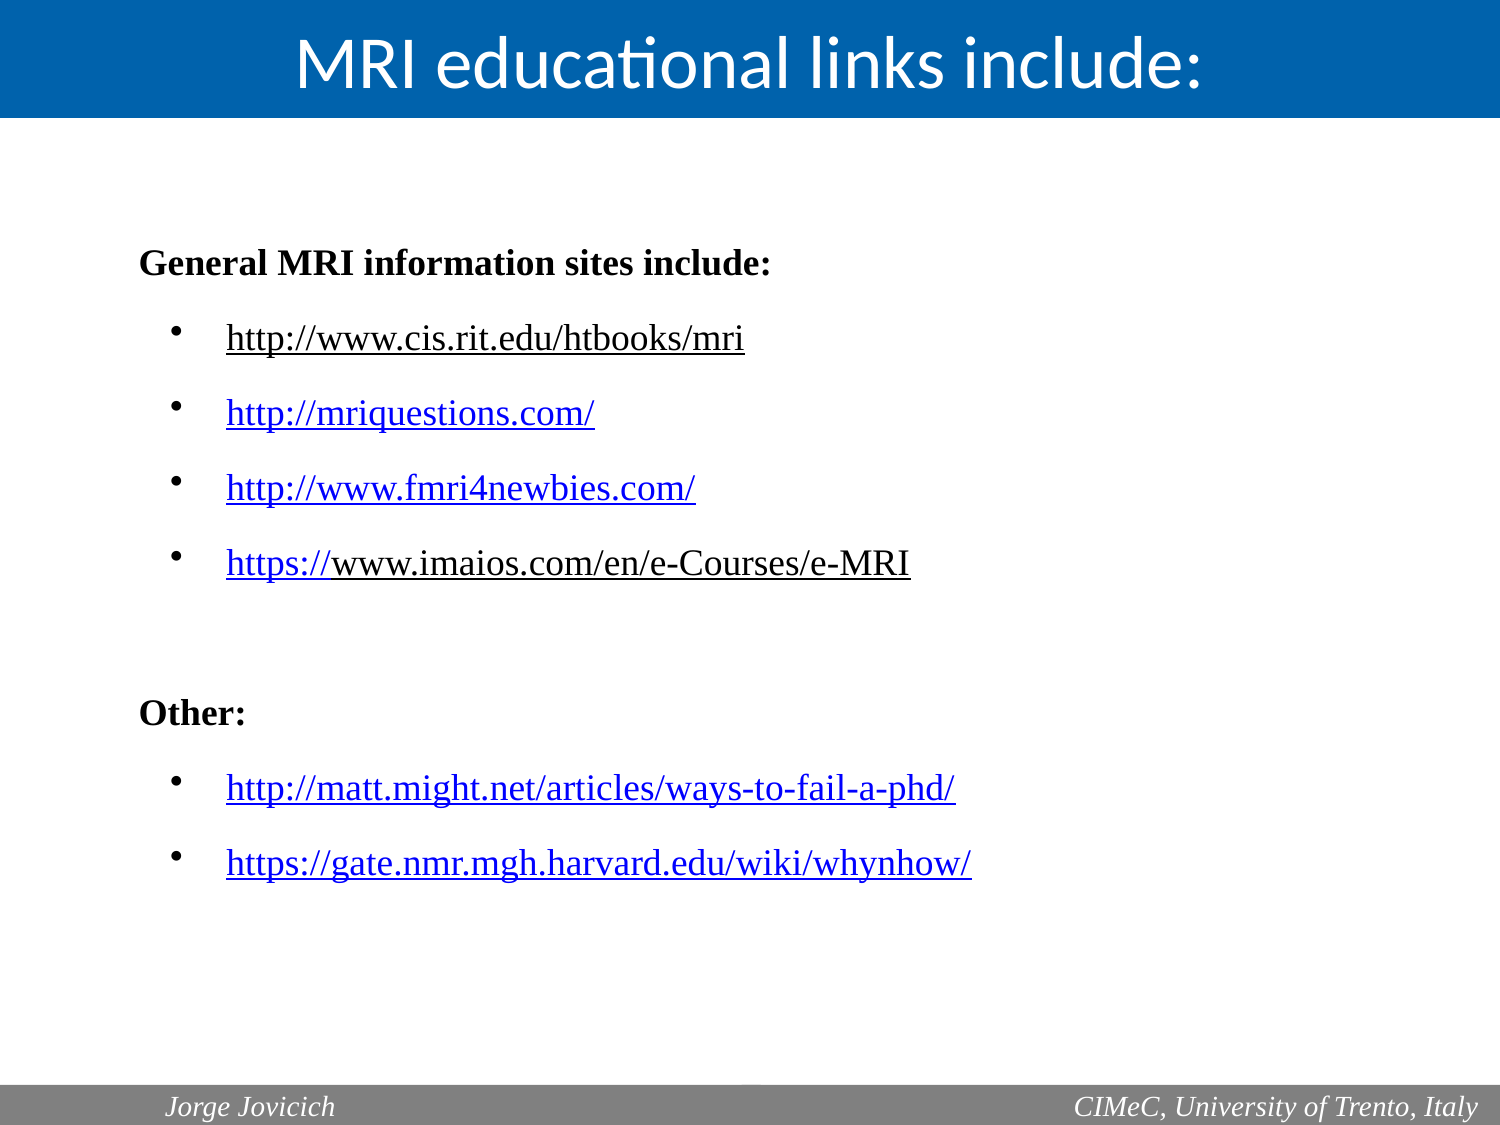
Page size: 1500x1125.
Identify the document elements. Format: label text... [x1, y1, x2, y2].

text_box General MRI information sites include: http://www.cis.rit.edu/htbooks/mri http://mriquestions.com/ http://www.fmri4newbies.com/ https://www.imaios.com/en/e-Courses/e-MRI Other: http://matt.might.net/articles/ways-to-fail-a-phd/ https://gate.nmr.mgh.harvard.edu/wiki/whynhow/ [123, 207, 1400, 1024]
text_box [0, 1084, 1500, 1125]
text_box MRI educational links include: [0, 0, 1500, 120]
